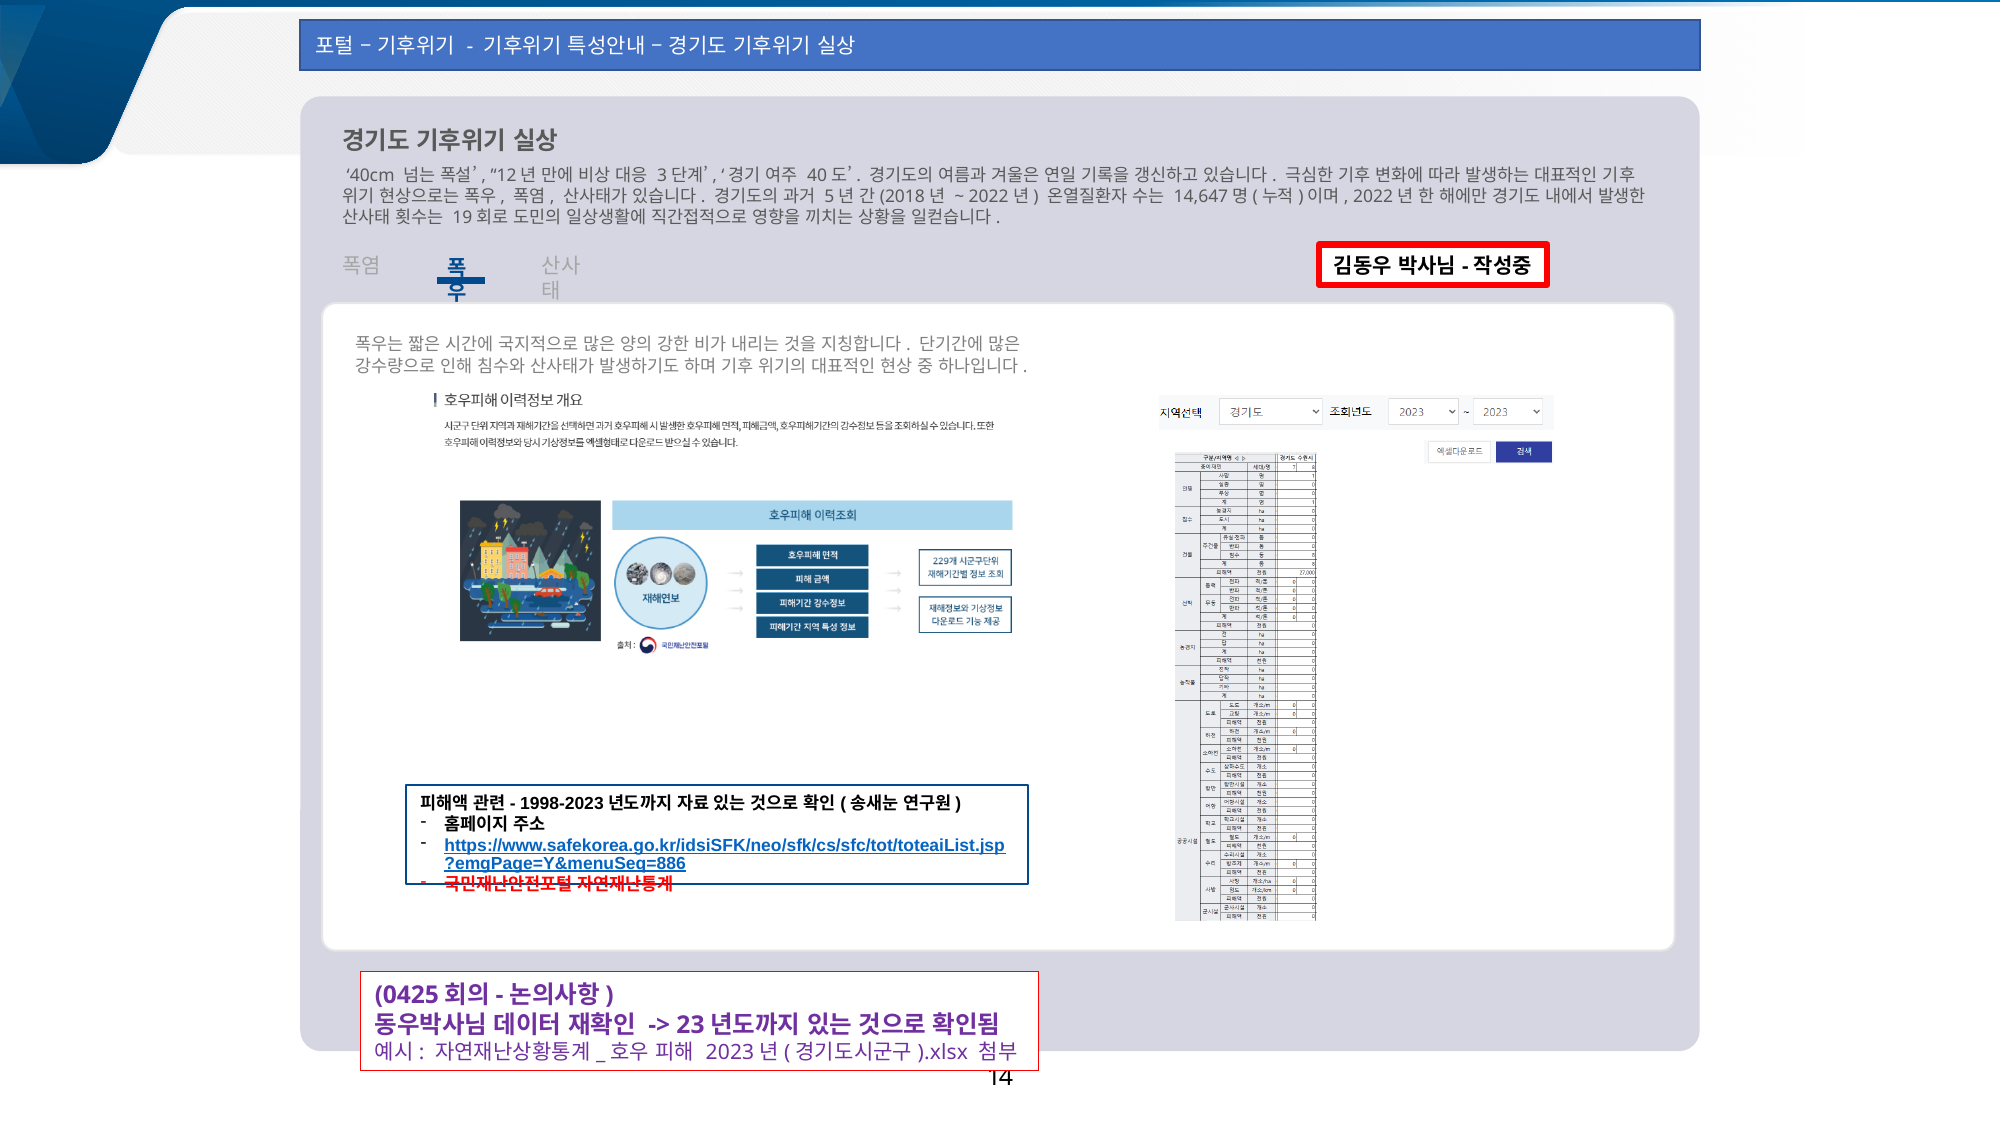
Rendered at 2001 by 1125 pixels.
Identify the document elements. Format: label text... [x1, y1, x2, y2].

text_box [321, 302, 1676, 952]
picture [427, 381, 1038, 668]
text_box 폭우 [433, 246, 485, 312]
text_box 산사태 [526, 244, 608, 311]
picture [1159, 395, 1554, 430]
text_box 포털 – 기후위기 - 기후위기 특성안내 – 경기도 기후위기 실상 [299, 19, 1701, 71]
text_box (0425회의-논의사항) 동우박사님 데이터 재확인 -> 23년도까지 있는 것으로 확인됨 예시: 자연재난상황통계_호우 피해 2023년(경기도시군구).xlsx 첨부 [360, 971, 1039, 1071]
text_box 김동우 박사님-작성중 [1319, 244, 1548, 285]
picture [1424, 440, 1554, 464]
text_box 폭우는 짧은 시간에 국지적으로 많은 양의 강한 비가 내리는 것을 지칭합니다. 단기간에 많은 강수량으로 인해 침수와 산사태가 발생하기도 하며 기후 위기의 대표적인 현상 중 하나입니다. [340, 325, 1108, 383]
text_box 경기도 기후위기 실상 [327, 117, 792, 156]
text_box 폭염 [327, 245, 406, 286]
text_box [299, 95, 1701, 1053]
text_box 피해액 관련- 1998-2023년도까지 자료 있는 것으로 확인(송새눈 연구원) 홈페이지 주소 https://www.safekorea.go.kr/idsiSFK/neo/sfk/cs/sfc/tot/toteaiList.jsp?emgPage=Y&menuSeq=886 국민재난안전포털 자연재난통계 [405, 784, 1028, 884]
text_box ‘40cm 넘는 폭설’, ’‘12년 만에 비상 대응 3단계’, ‘경기 여주 40도’. 경기도의 여름과 겨울은 연일 기록을 갱신하고 있습니다. 극심한 기후 변화에 따라 발생하는 대표적인 기후 위기 현상으로는 폭우, 폭염, 산사태가 있습니다. 경기도의 과거 5년 간(2018년 ~ 2022년) 온열질환자 수는 14,647명(누적)이며, 2022년 한 해에만 경기도 내에서 발생한 산사태 횟수는 19회로 도민의 일상생활에 직간접적으로 영향을 끼치는 상황을 일컫습니다. [327, 156, 1680, 235]
picture [1175, 452, 1317, 921]
